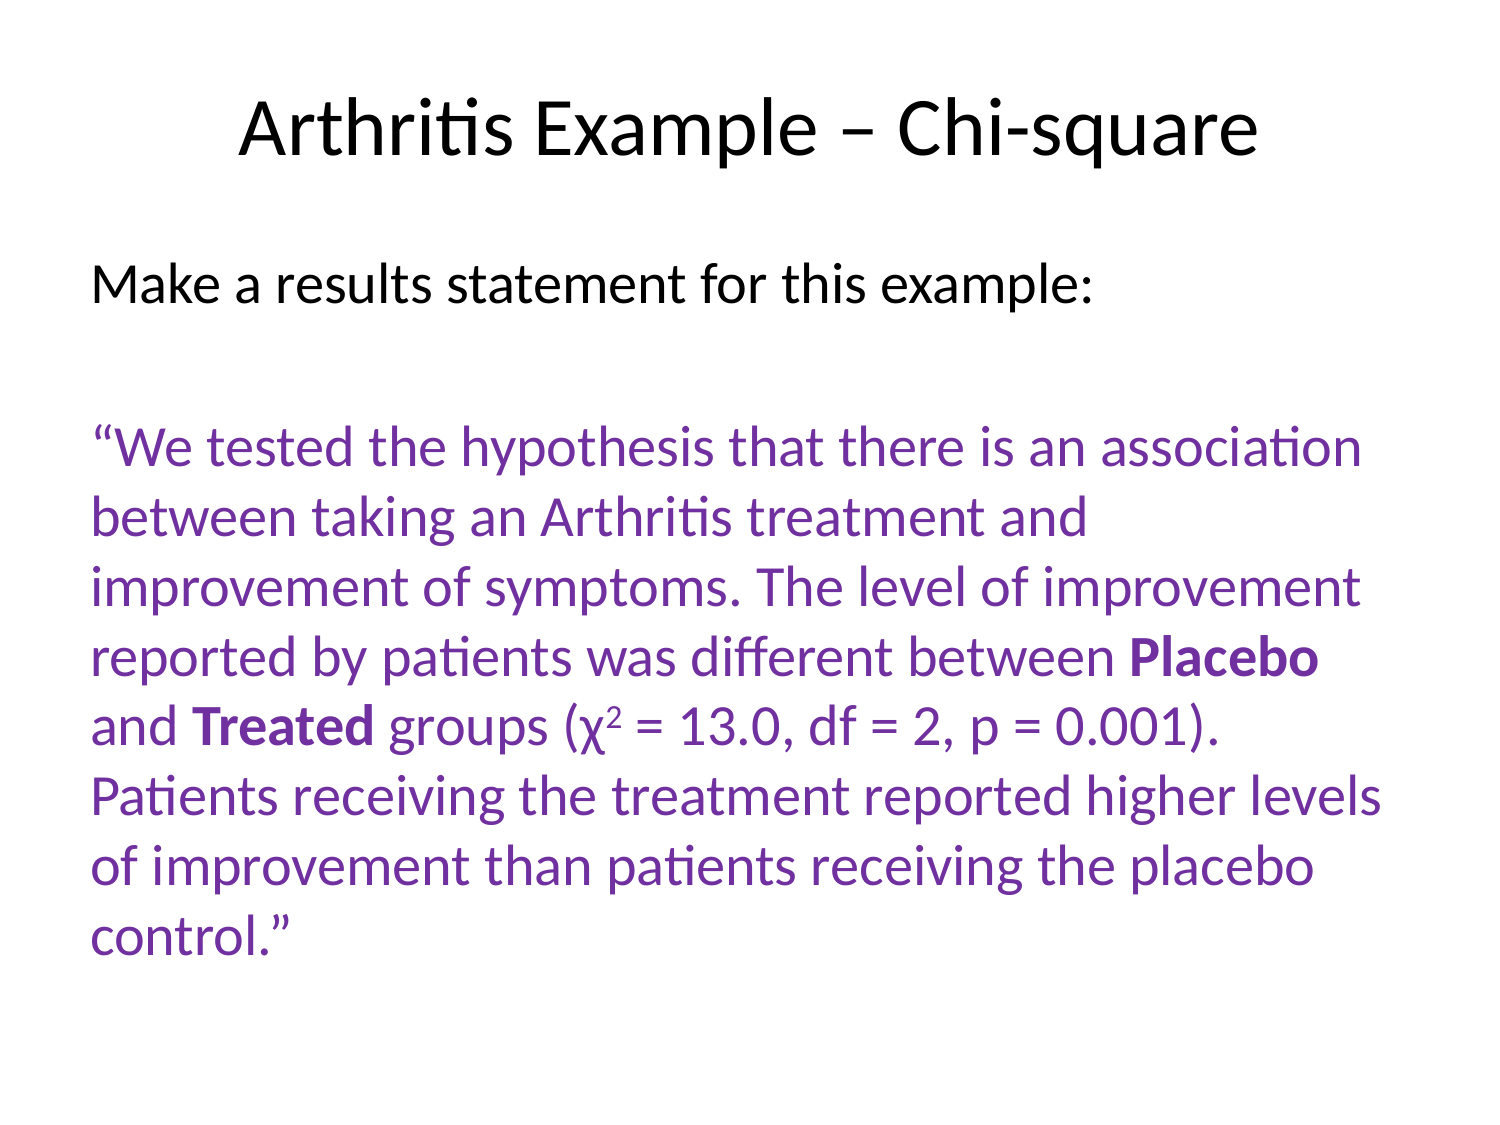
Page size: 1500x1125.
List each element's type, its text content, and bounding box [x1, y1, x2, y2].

list Make a results statement for this example: “We tested the hypothesis that there is an association between taking an Arthritis treatment and improvement of symptoms. The level of improvement reported by patients was different between Placebo and Treated groups (χ2 = 13.0, df = 2, p = 0.001). Patients receiving the treatment reported higher levels of improvement than patients receiving the placebo control.” [75, 237, 1425, 1075]
title Arthritis Example – Chi-square [75, 45, 1425, 200]
